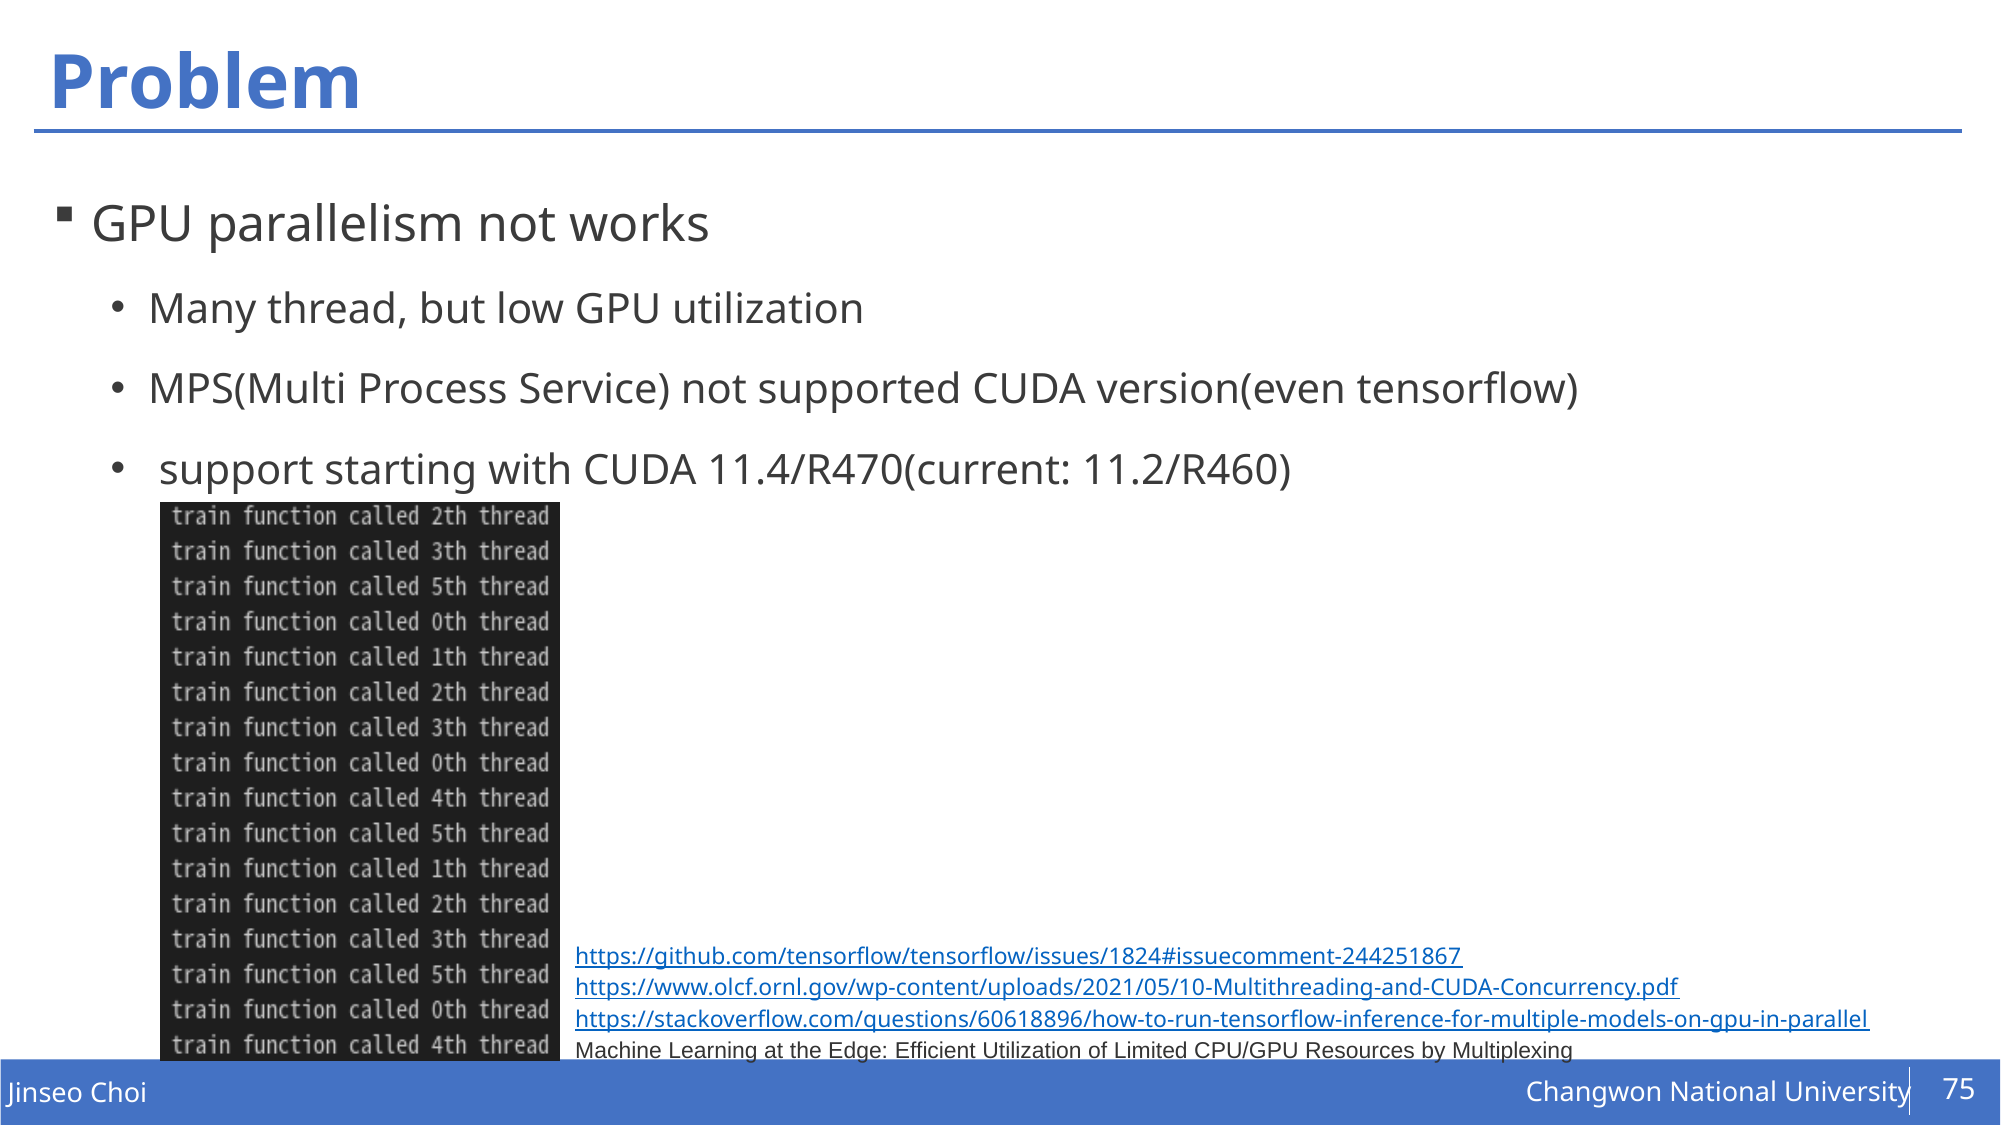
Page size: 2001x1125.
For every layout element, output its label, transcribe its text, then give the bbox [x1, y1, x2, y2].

picture [160, 502, 560, 1061]
slide_number 75 [1922, 1060, 1996, 1121]
text_box GPU parallelism not works Many thread, but low GPU utilization MPS(Multi Process Service) not supported CUDA version(even tensorflow) support starting with CUDA 11.4/R470(current: 11.2/R460) [38, 159, 1968, 1004]
text_box https://github.com/tensorflow/tensorflow/issues/1824#issuecomment-244251867 https://www.olcf.ornl.gov/wp-content/uploads/2021/05/10-Multithreading-and-CUDA-Concurrency.pdf https://stackoverflow.com/questions/60618896/how-to-run-tensorflow-inference-for-multiple-models-on-gpu-in-parallel Machine Learning at the Edge: Efficient Utilization of Limited CPU/GPU Resources by Multiplexing [560, 934, 1923, 1071]
title Problem [33, 27, 1963, 143]
